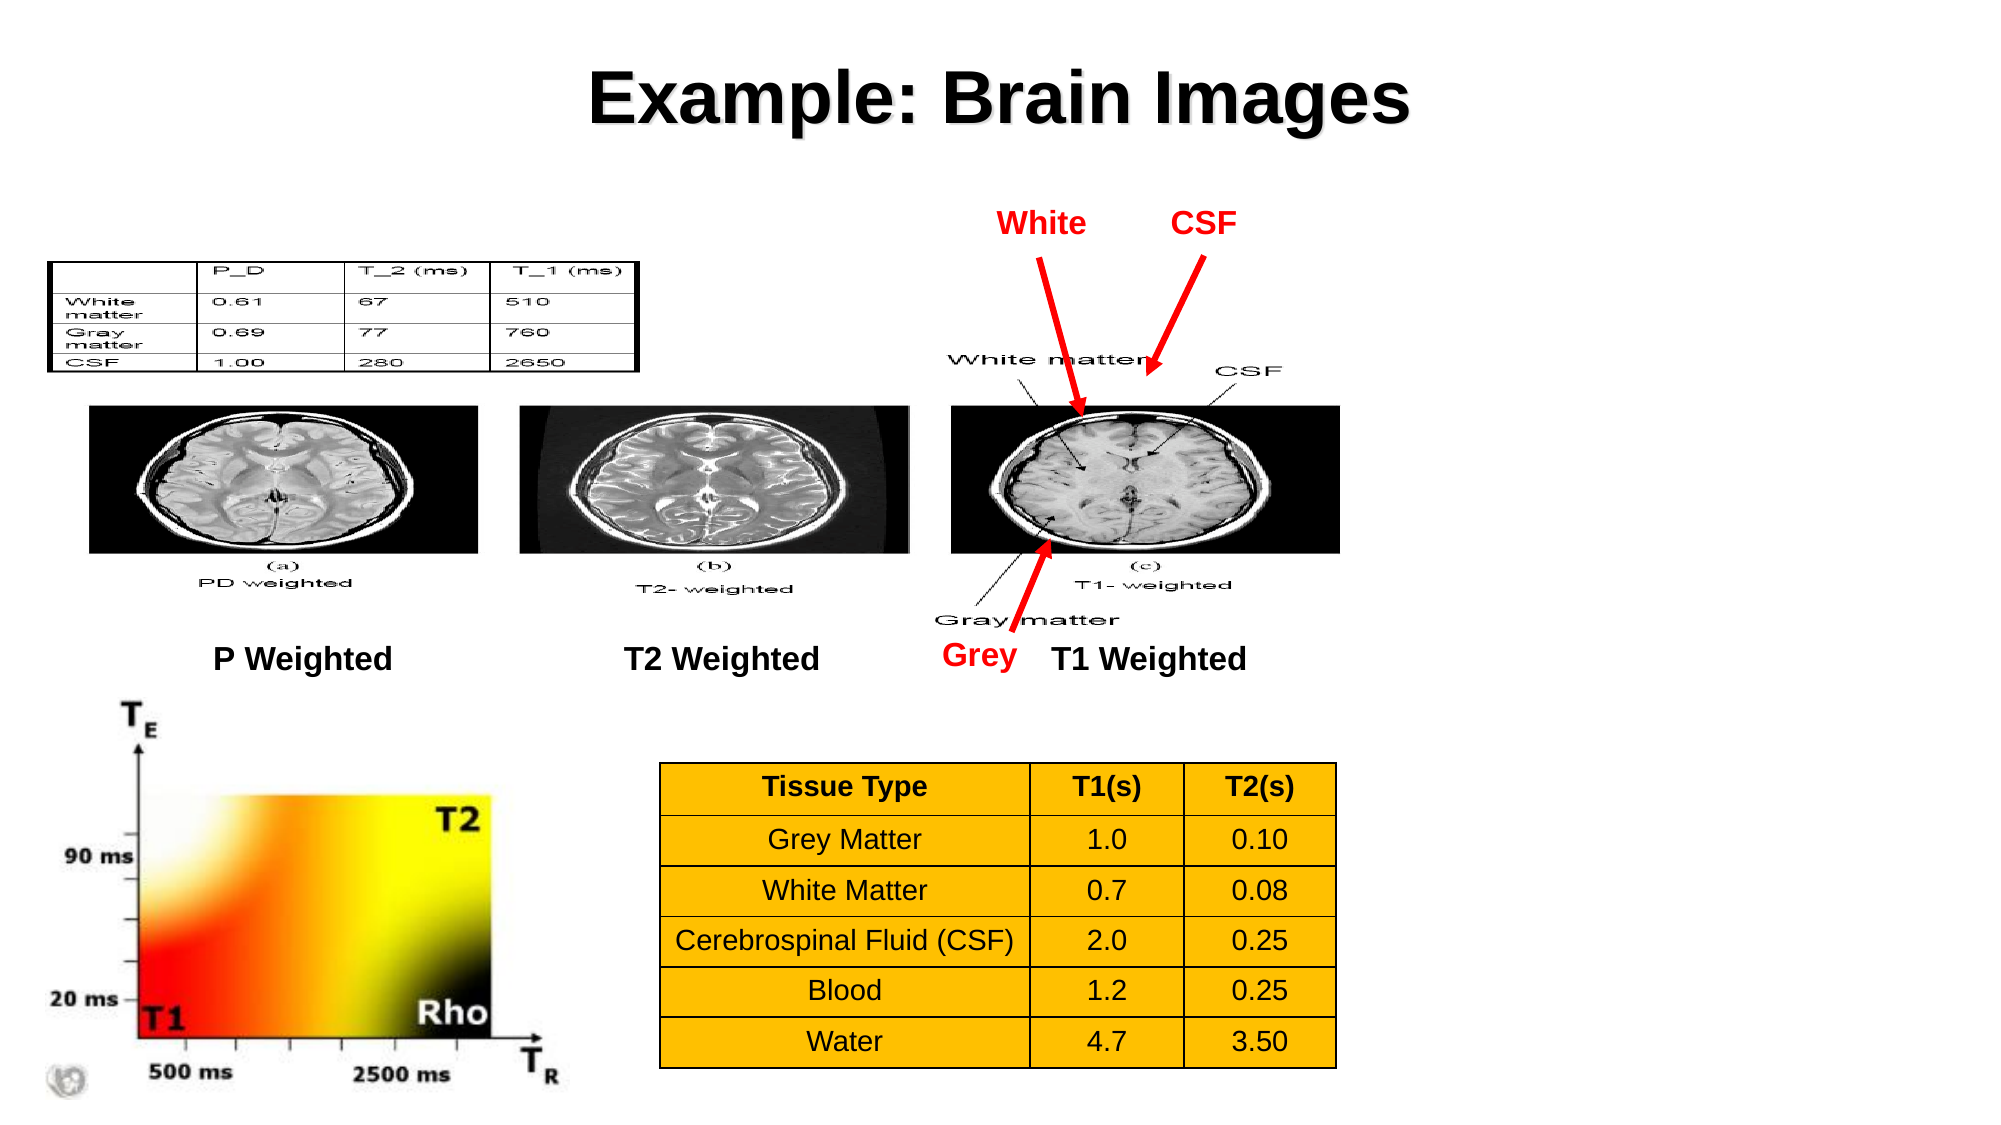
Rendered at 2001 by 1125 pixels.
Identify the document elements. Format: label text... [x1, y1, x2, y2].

table_header T1(s) [1031, 764, 1183, 815]
table_cell 0.25 [1185, 917, 1335, 966]
table_header T2(s) [1185, 764, 1335, 815]
text_box Ρ Weighted T2 Weighted T1 Weighted [198, 640, 1265, 685]
table_header Tissue Type [661, 764, 1029, 815]
table_cell Water [661, 1018, 1029, 1067]
table_cell 0.25 [1185, 968, 1335, 1016]
picture [33, 255, 1423, 633]
table_cell White Matter [661, 867, 1029, 916]
table_cell 0.7 [1031, 867, 1183, 916]
table_cell 1.2 [1031, 968, 1183, 1016]
table_cell 0.08 [1185, 867, 1335, 916]
table_cell Grey Matter [661, 816, 1029, 865]
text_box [1038, 257, 1083, 418]
picture [44, 697, 571, 1101]
table_cell 1.0 [1031, 816, 1183, 865]
table_cell 4.7 [1031, 1018, 1183, 1067]
table_cell 0.10 [1185, 816, 1335, 865]
table_cell 2.0 [1031, 917, 1183, 966]
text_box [1146, 255, 1205, 377]
text_box White [981, 193, 1103, 249]
table_cell Cerebrospinal Fluid (CSF) [661, 917, 1029, 966]
title Example: Brain Images [33, 24, 1967, 163]
text_box CSF [1155, 193, 1253, 249]
text_box Grey [927, 640, 1033, 681]
table_cell Blood [661, 968, 1029, 1016]
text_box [1011, 538, 1051, 633]
table_cell 3.50 [1185, 1018, 1335, 1067]
